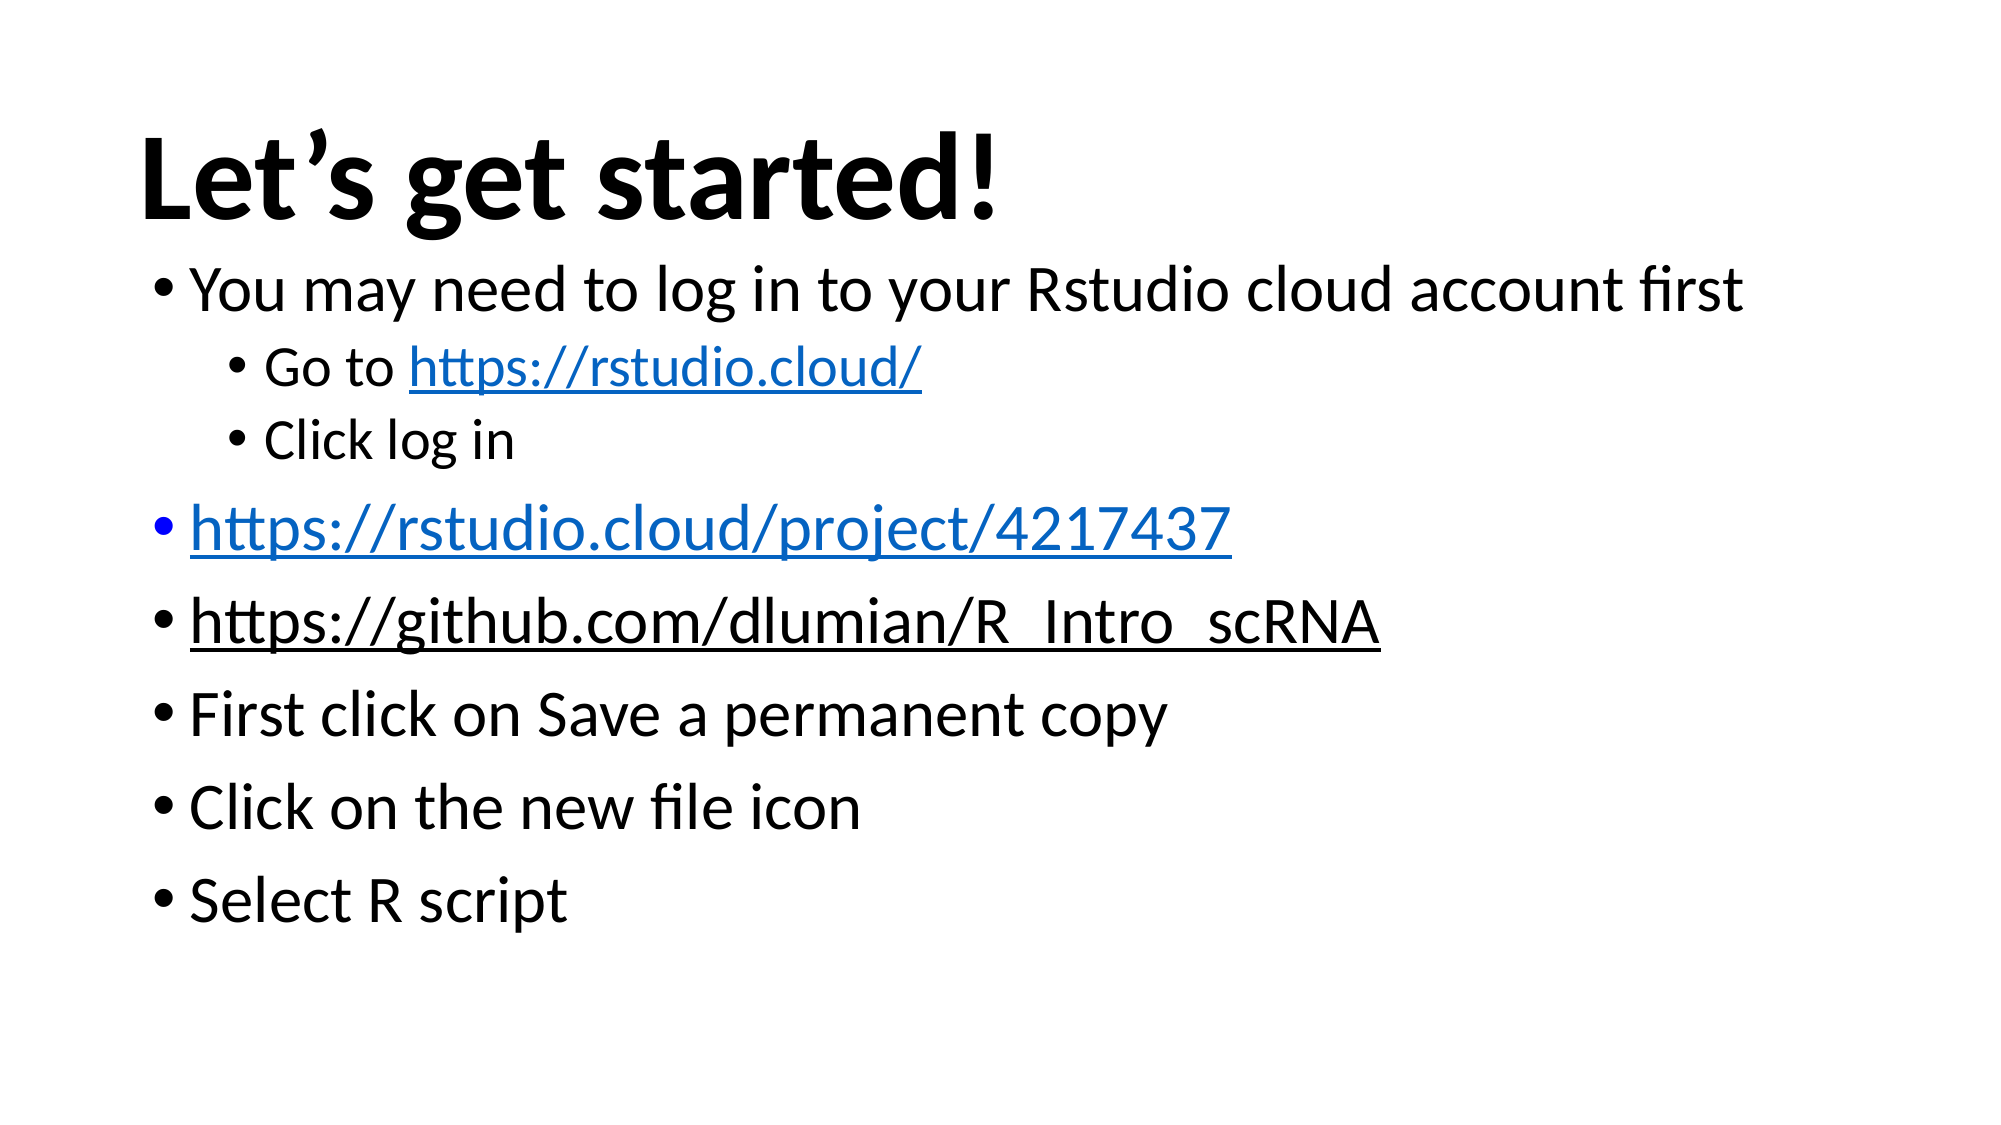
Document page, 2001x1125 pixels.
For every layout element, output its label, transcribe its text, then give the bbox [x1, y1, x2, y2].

list You may need to log in to your Rstudio cloud account first Go to https://rstudio.cloud/ Click log in https://rstudio.cloud/project/4217437 https://github.com/dlumian/R_Intro_scRNA First click on Save a permanent copy Click on the new file icon Select R script [137, 246, 1863, 1014]
title Let’s get started! [137, 73, 1863, 246]
